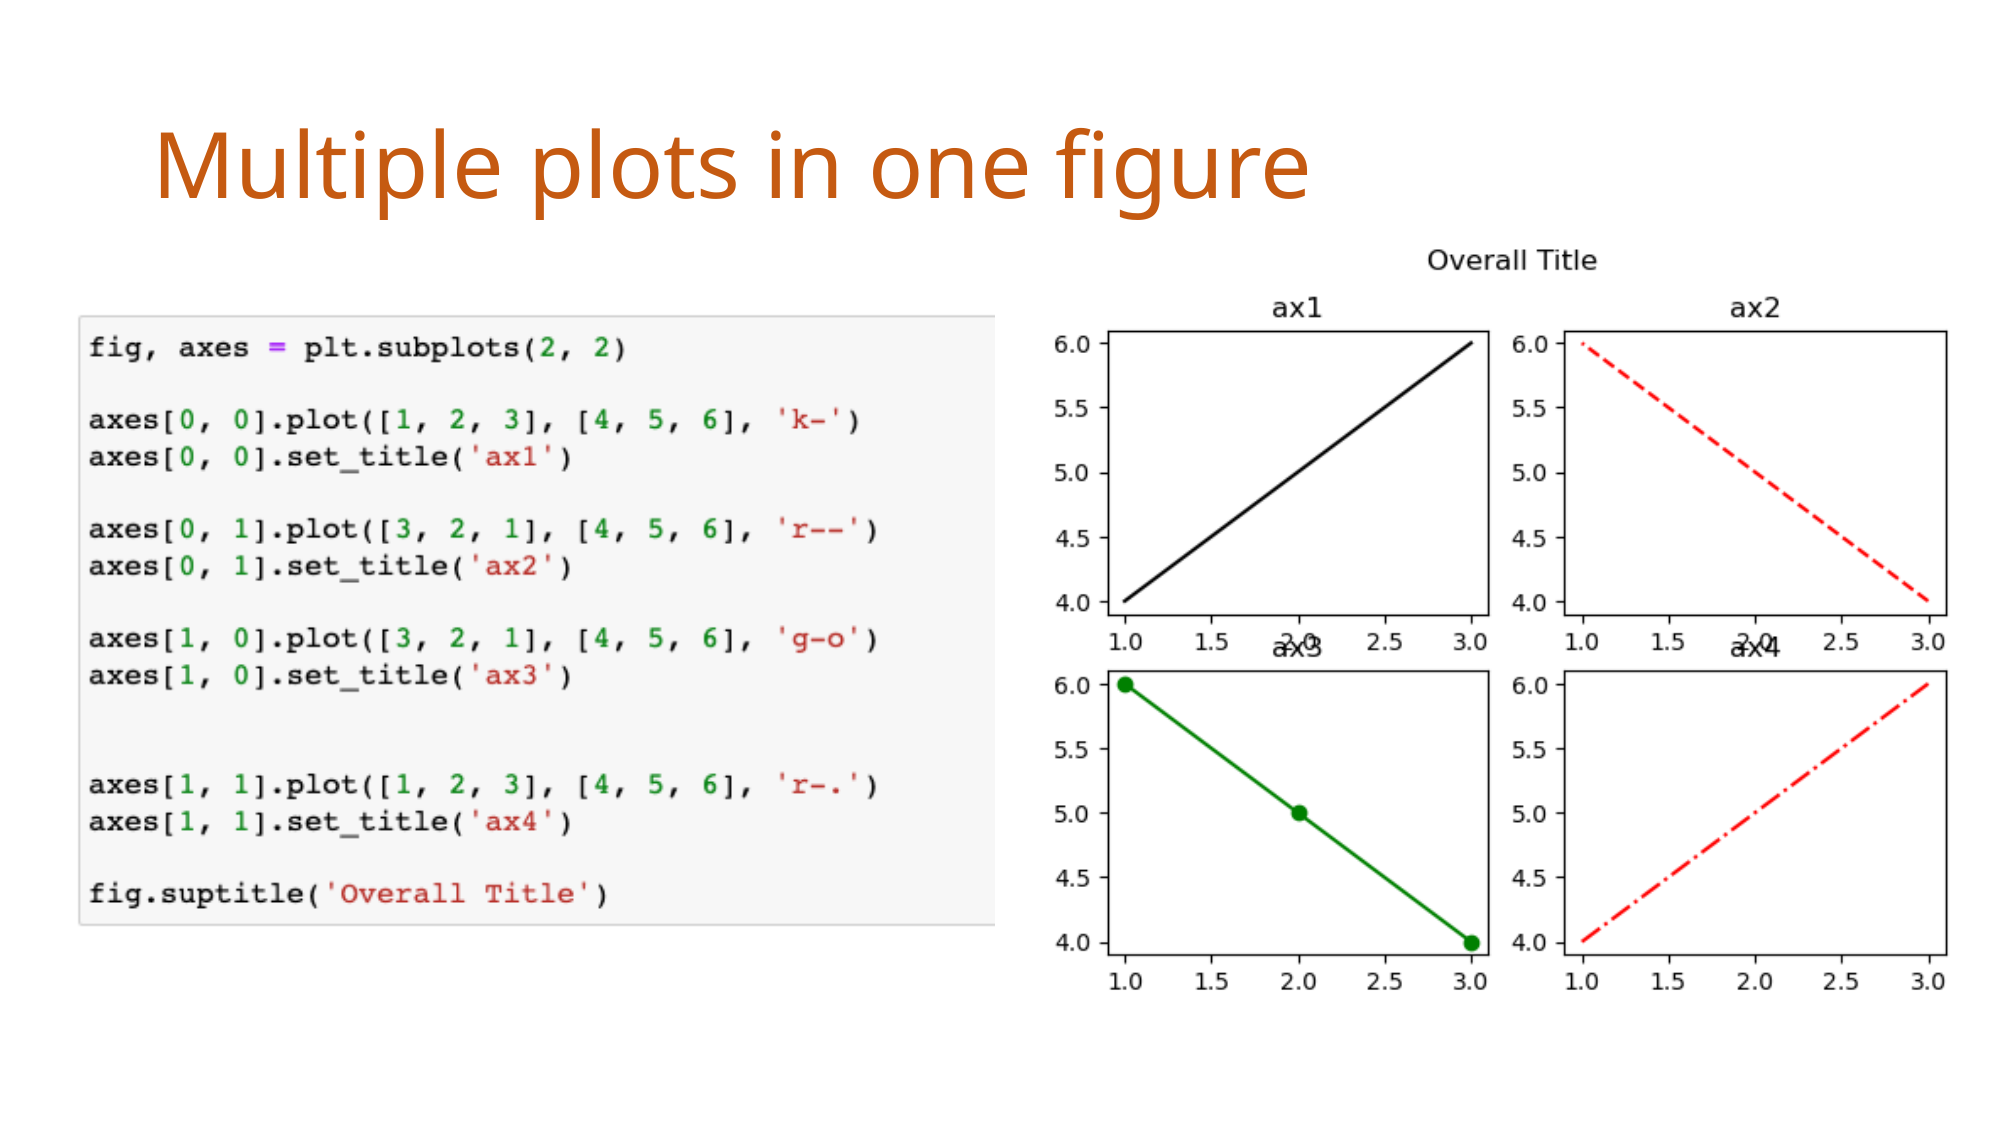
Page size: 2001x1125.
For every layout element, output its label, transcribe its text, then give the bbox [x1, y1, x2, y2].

title Multiple plots in one figure [137, 59, 1863, 278]
picture [69, 305, 995, 940]
picture [1037, 233, 1963, 1012]
